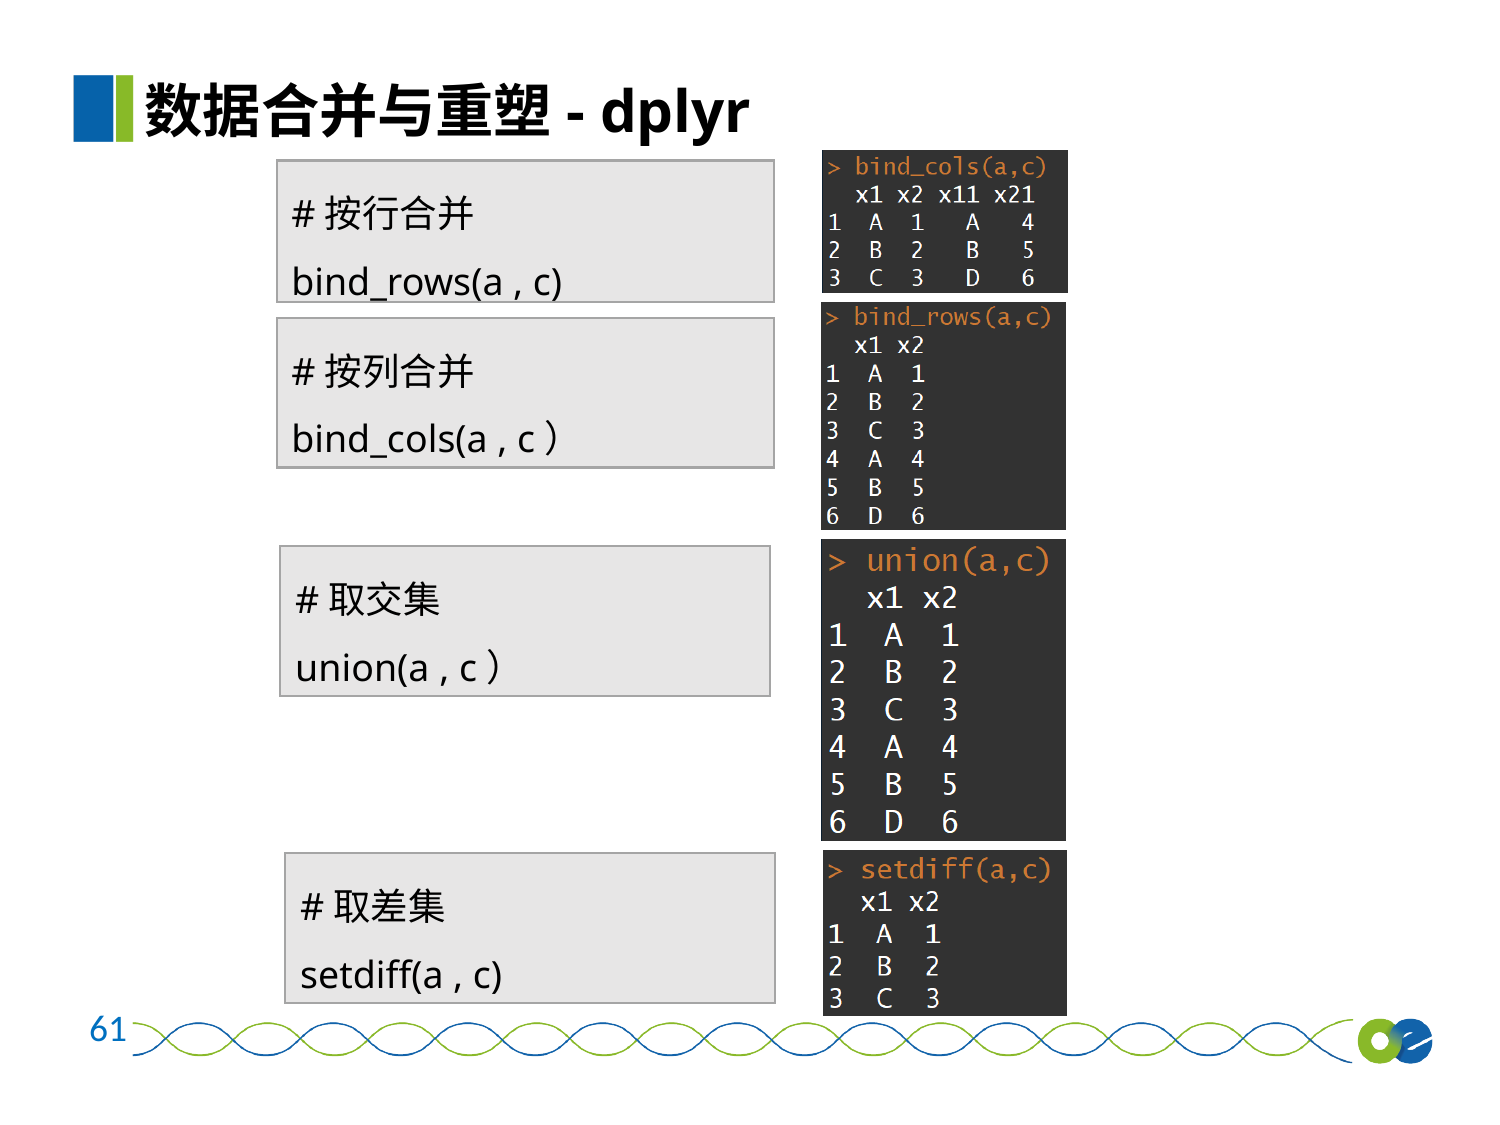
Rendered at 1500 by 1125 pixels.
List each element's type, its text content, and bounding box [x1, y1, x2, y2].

picture [29, 66, 185, 149]
text_box #取交集 union(a , c） [279, 545, 771, 697]
picture [821, 302, 1066, 530]
picture [822, 150, 1068, 293]
text_box #按行合并 bind_rows(a , c) [276, 159, 775, 303]
text_box #按列合并 bind_cols(a , c） [276, 317, 775, 469]
text_box #取差集 setdiff(a , c) [284, 852, 776, 1004]
picture [126, 850, 1441, 1079]
text_box 数据合并与重塑- dplyr [133, 68, 798, 150]
picture [821, 539, 1066, 841]
slide_number 61 [74, 996, 412, 1057]
